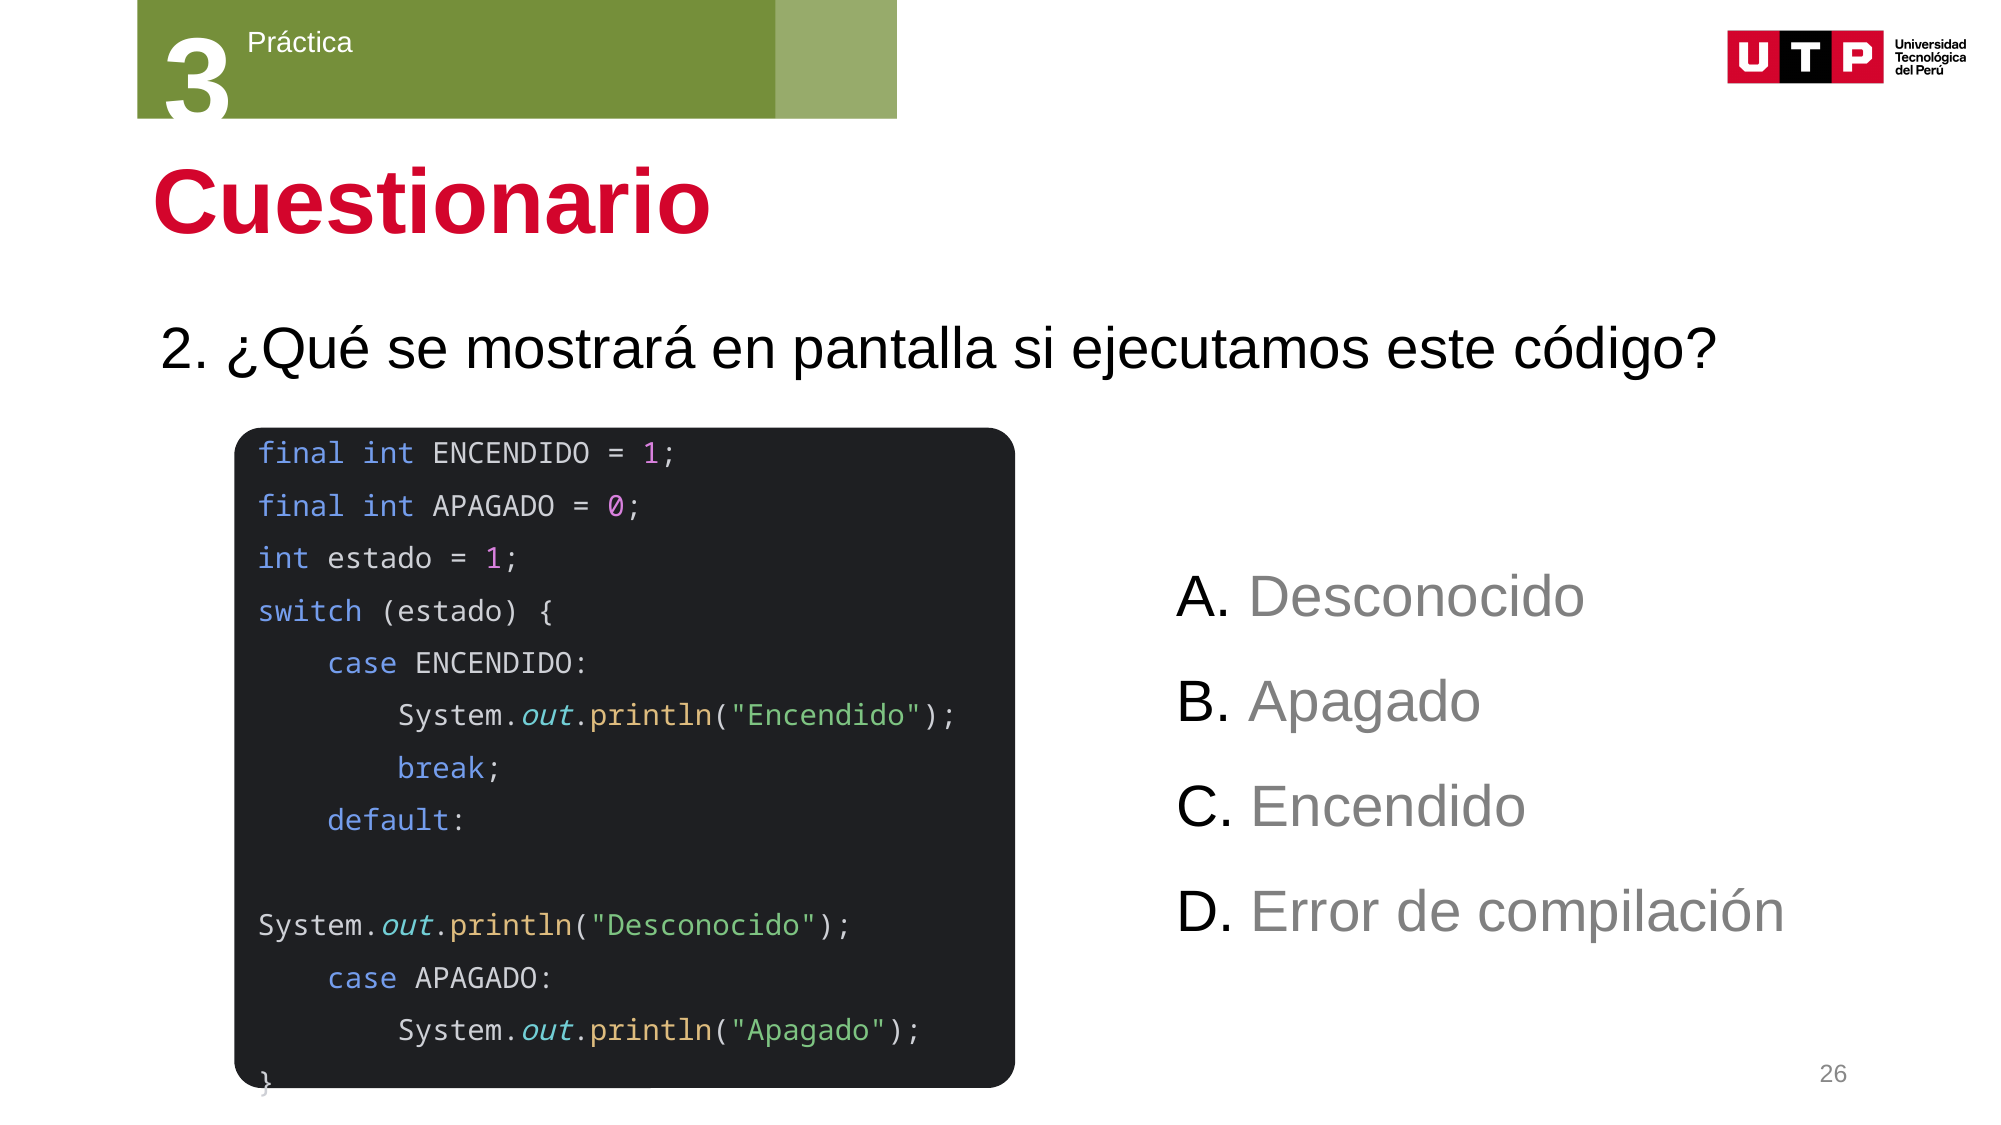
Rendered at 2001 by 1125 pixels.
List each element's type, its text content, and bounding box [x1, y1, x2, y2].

title Cuestionario [137, 139, 1863, 269]
text_box Desconocido Apagado Encendido Error de compilación [1161, 516, 1802, 951]
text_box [137, 0, 898, 161]
slide_number 26 [1412, 1042, 1863, 1103]
text_box final int ENCENDIDO = 1; final int APAGADO = 0; int estado = 1; switch (estado) { case ENCENDIDO: System.out.println("Encendido"); break; default: System.out.println("Desconocido"); case APAGADO: System.out.println("Apagado"); } [234, 427, 1016, 1089]
list 2. ¿Qué se mostrará en pantalla si ejecutamos este código? [137, 302, 1863, 1021]
picture [1716, 22, 1973, 89]
